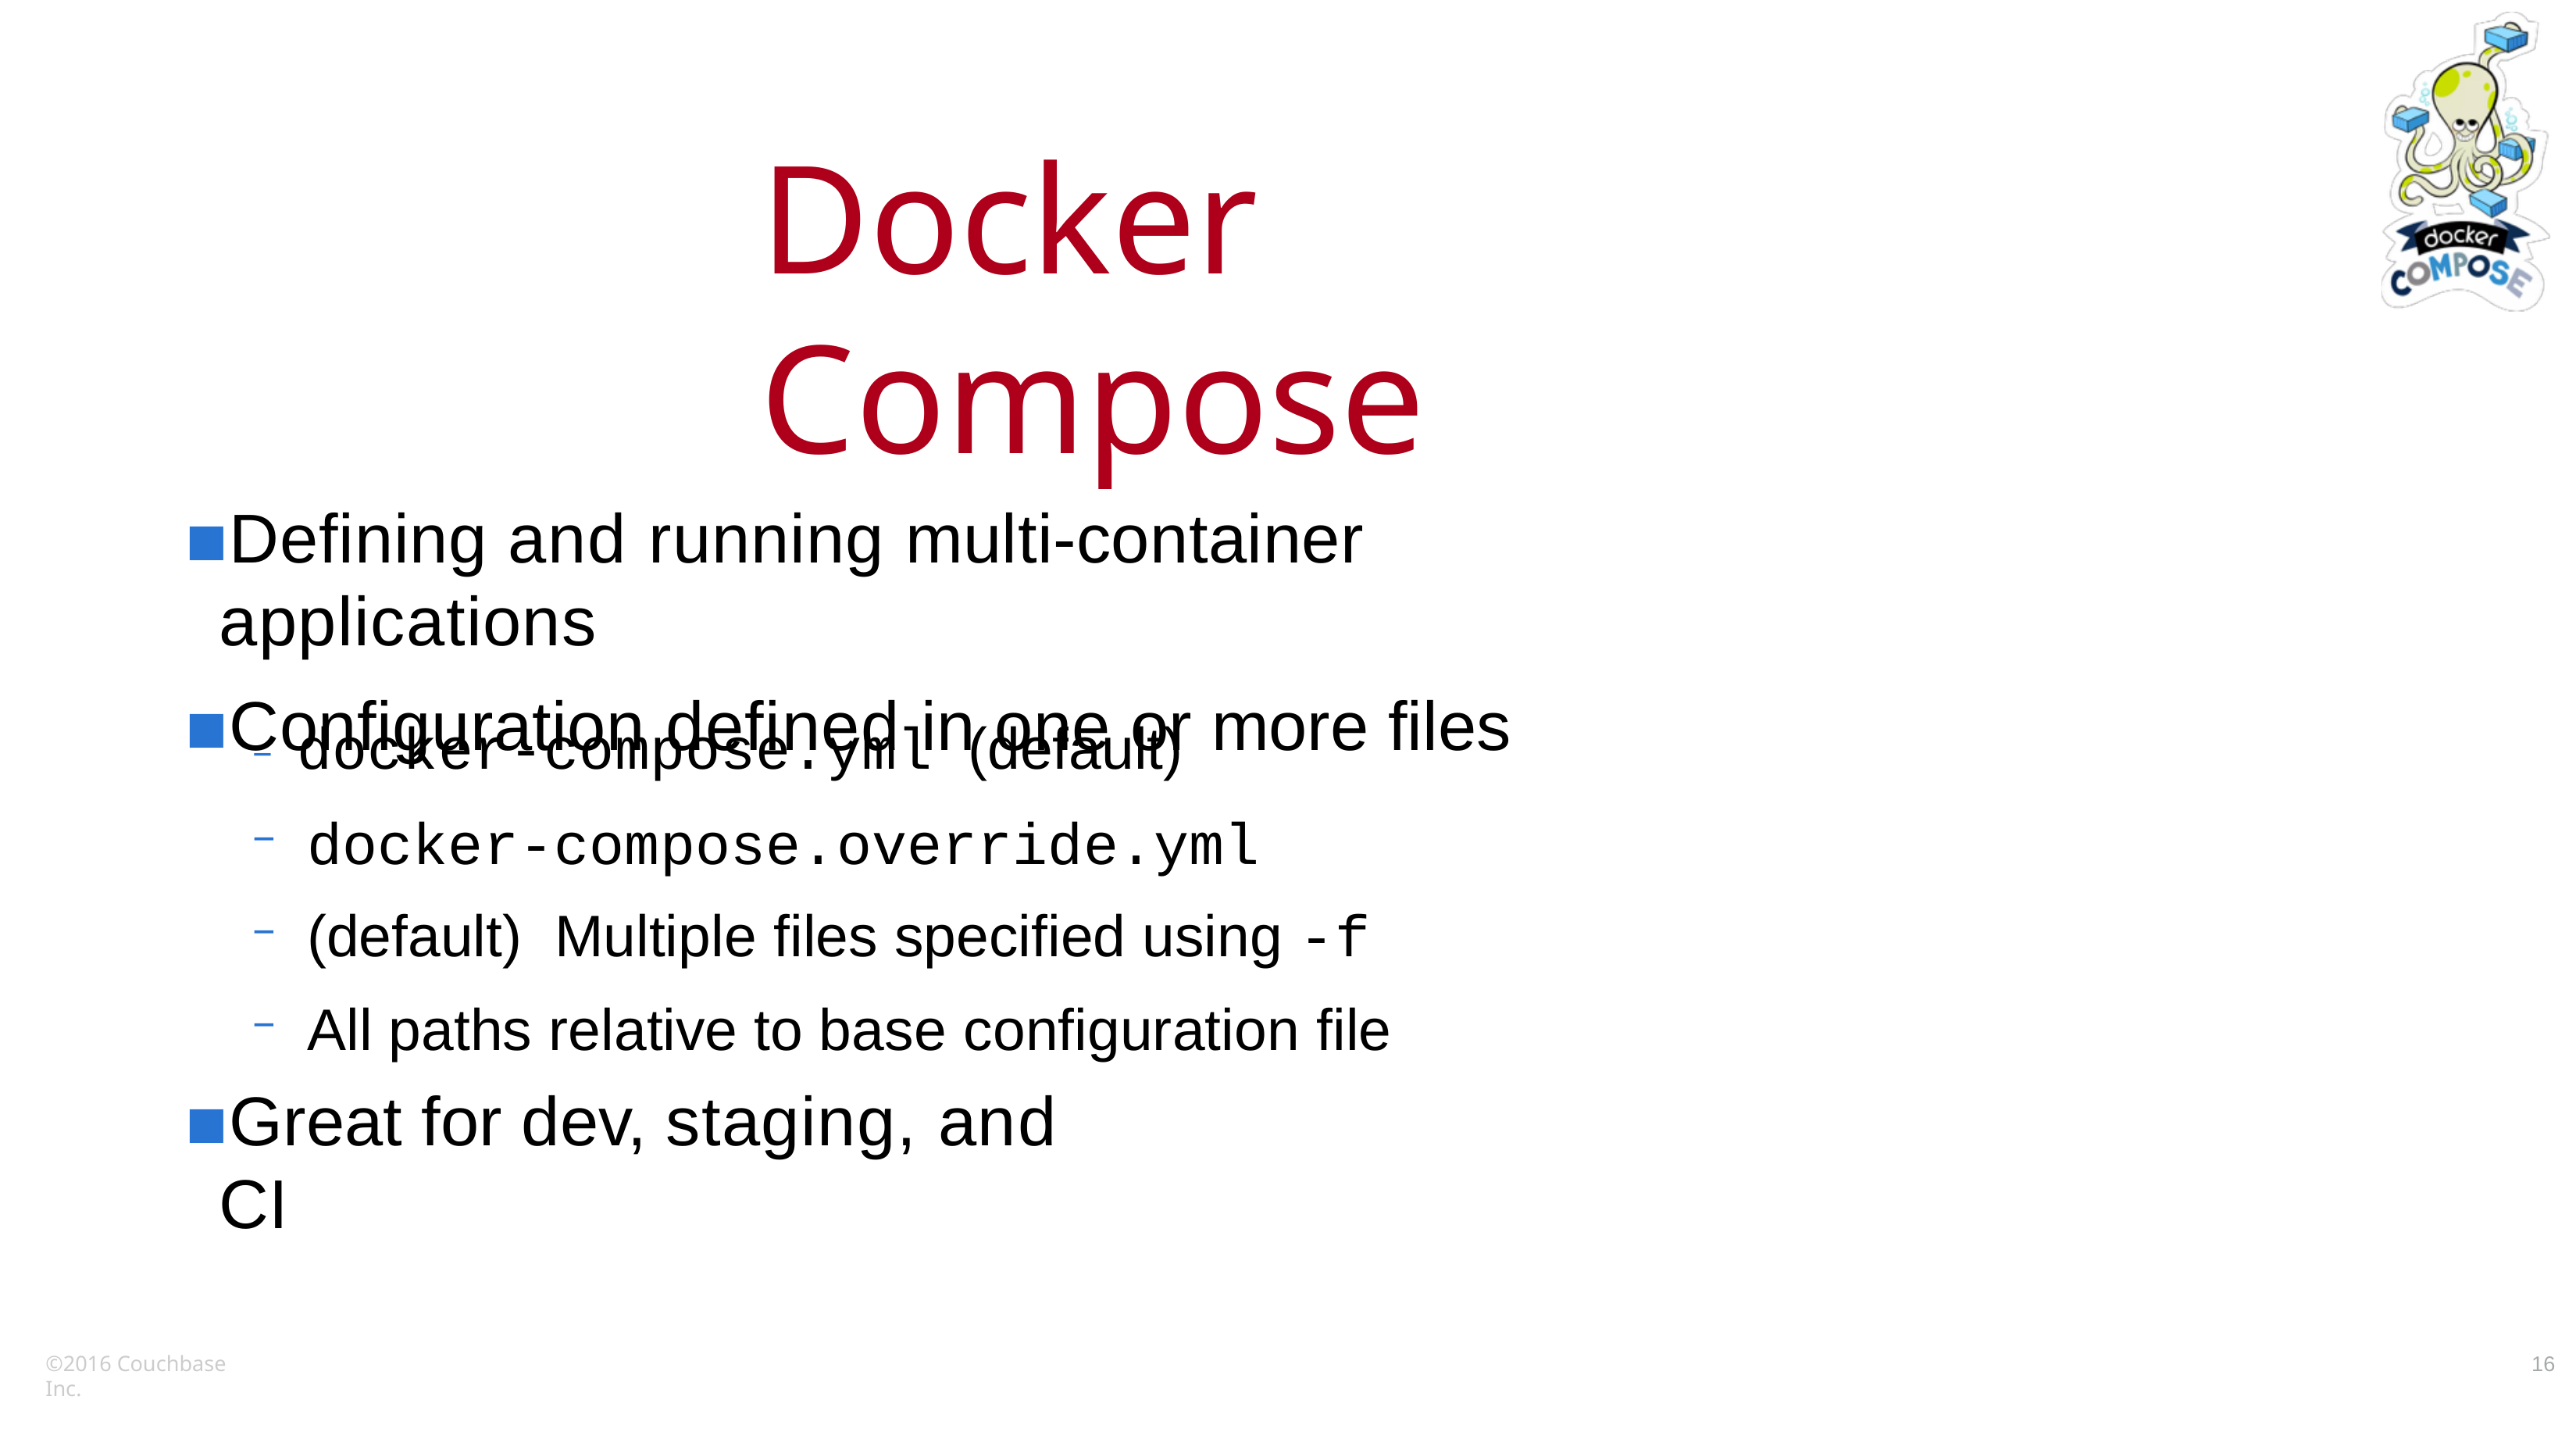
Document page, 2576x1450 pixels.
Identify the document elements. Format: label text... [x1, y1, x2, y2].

text_box Great for dev, staging, and CI [182, 1073, 1145, 1243]
text_box – docker-compose.yml (default) docker-compose.override.yml (default) Multiple files specified using -f All paths relative to base configuration file [249, 678, 1499, 1062]
text_box Defining and running multi-container applications Configuration defined in one or more files [182, 470, 1756, 765]
text_box 16 [2530, 1353, 2557, 1376]
title Docker Compose [758, 121, 1818, 484]
text_box [2381, 12, 2551, 312]
footer ©2016 Couchbase Inc. [44, 1349, 244, 1450]
